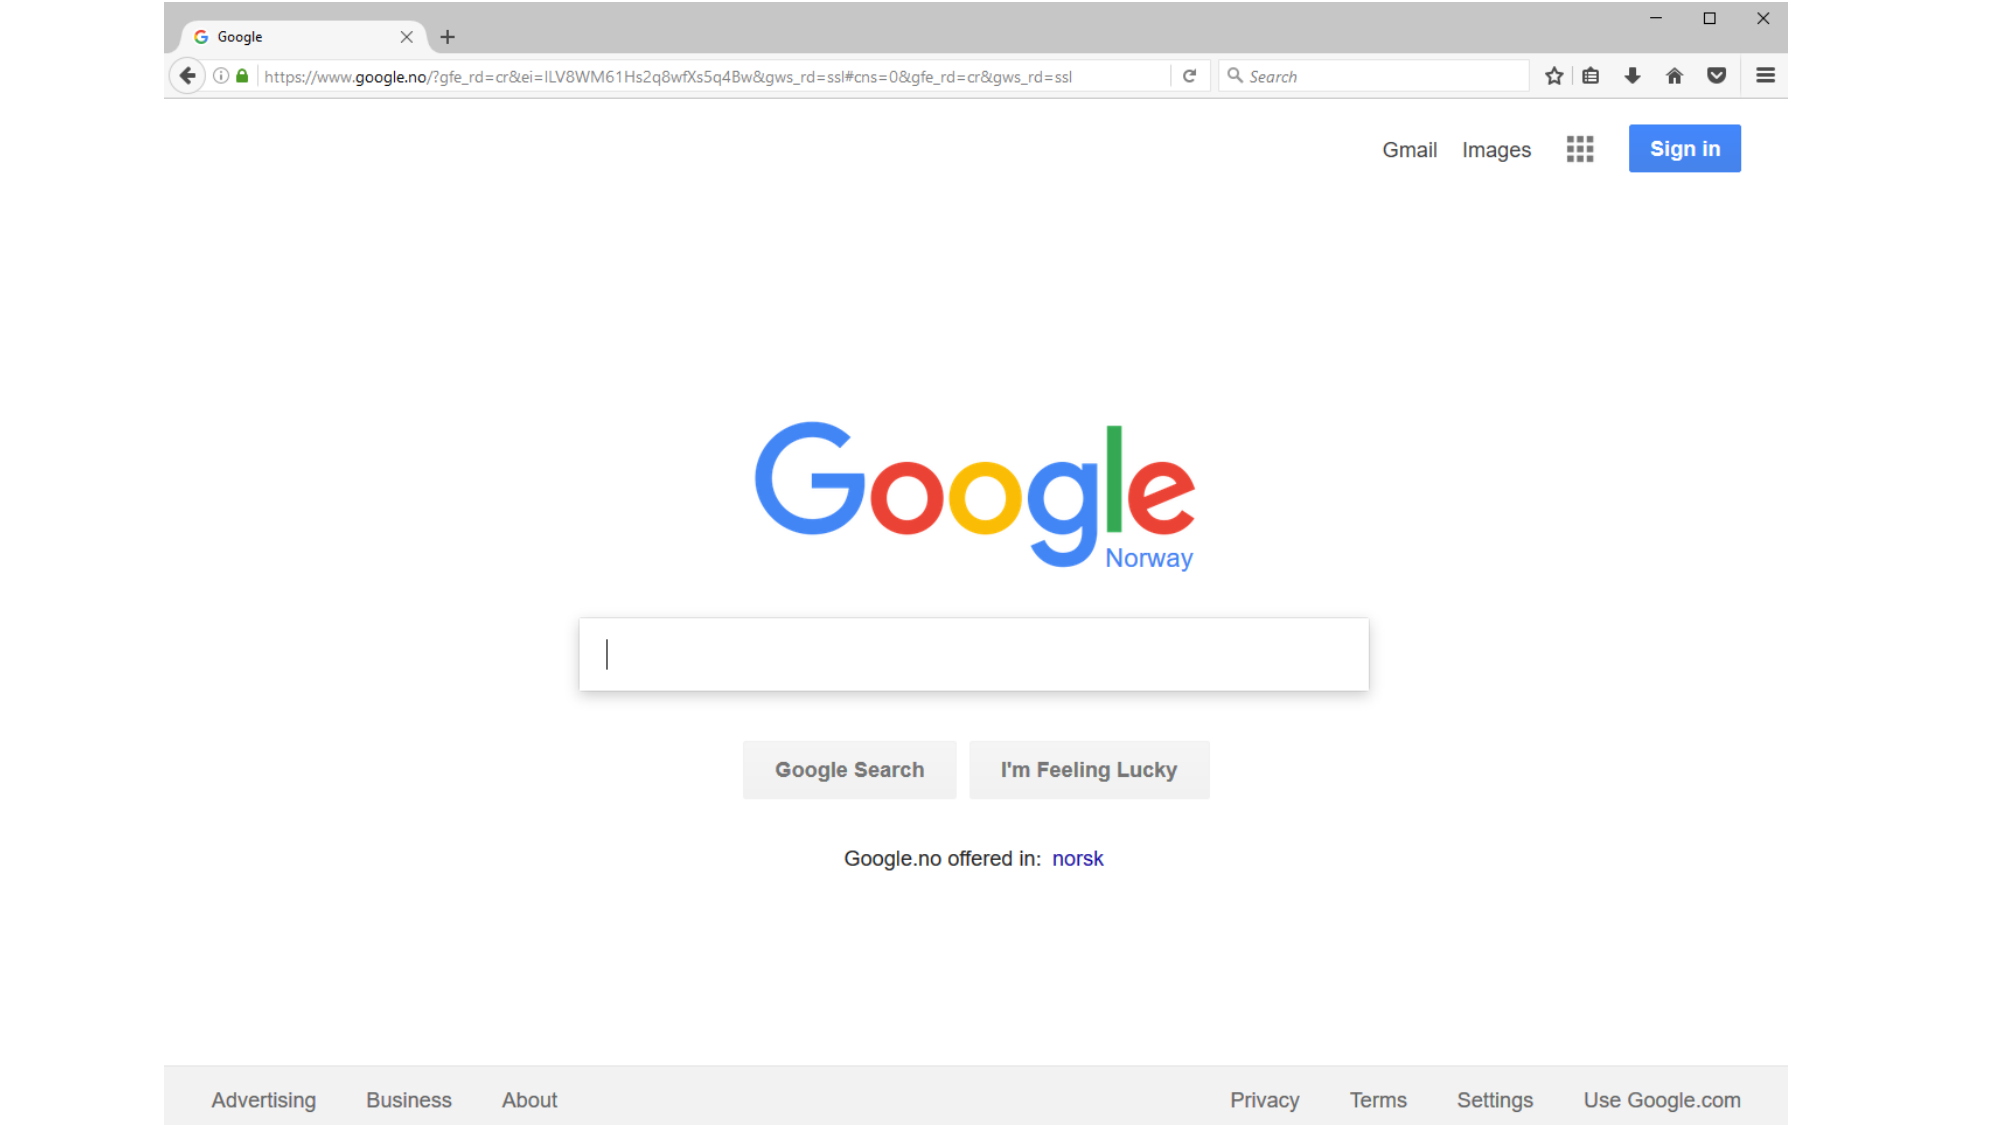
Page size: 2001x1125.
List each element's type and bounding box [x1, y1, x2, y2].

picture [163, 2, 1788, 1125]
